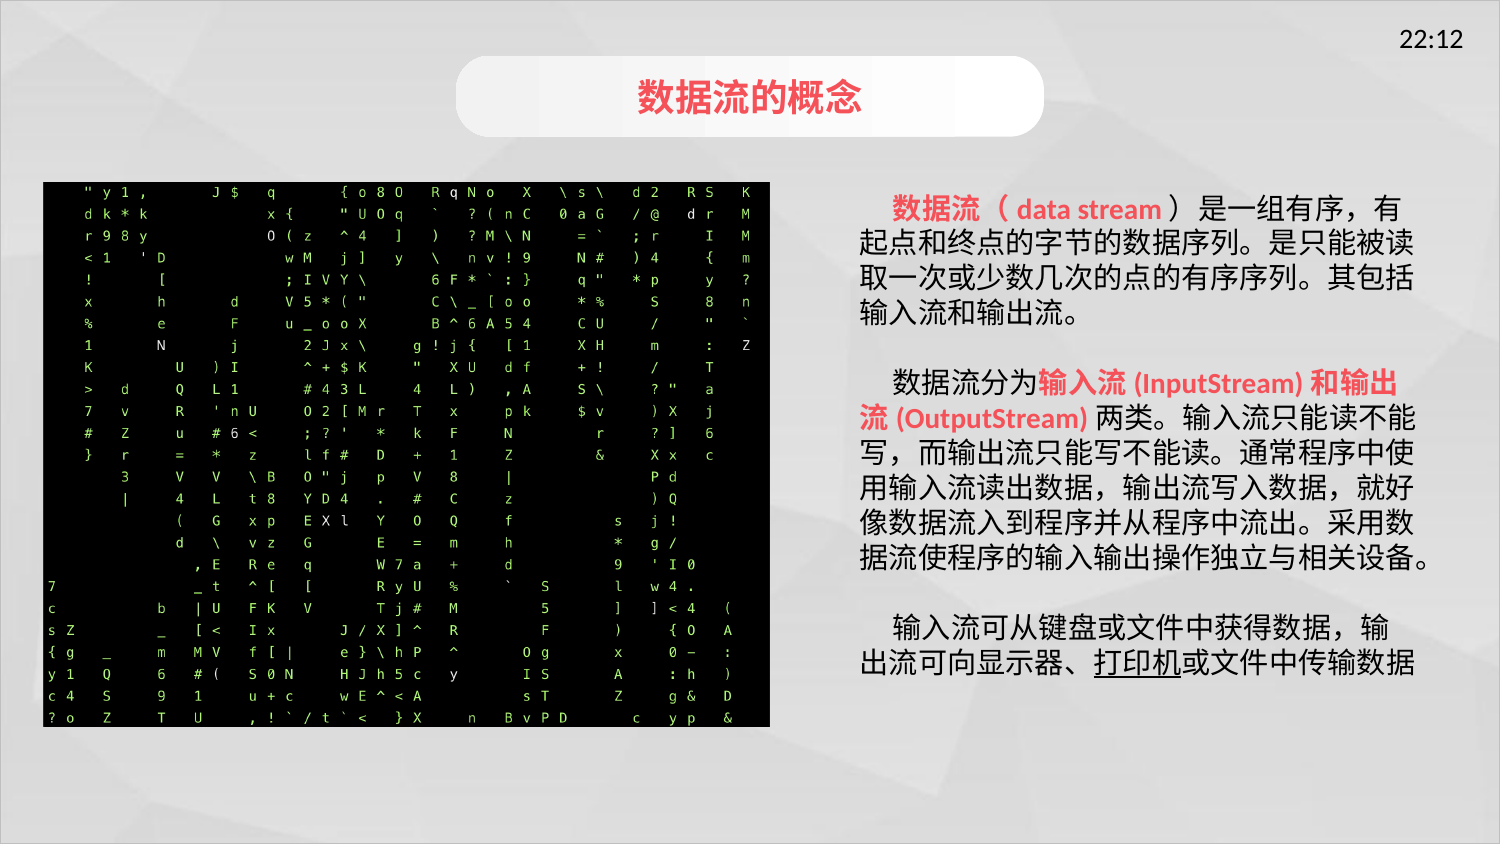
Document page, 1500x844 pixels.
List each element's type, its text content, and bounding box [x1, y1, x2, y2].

text_box 数据流（data stream）是一组有序，有起点和终点的字节的数据序列。是只能被读取一次或少数几次的点的有序序列。其包括输入流和输出流。 数据流分为输入流(InputStream)和输出流(OutputStream)两类。输入流只能读不能写，而输出流只能写不能读。通常程序中使用输入流读出数据，输出流写入数据，就好像数据流入到程序并从程序中流出。采用数据流使程序的输入输出操作独立与相关设备。 输入流可从键盘或文件中获得数据，输出流可向显示器、打印机或文件中传输数据 [844, 182, 1433, 730]
text_box 数据流的概念 [454, 54, 1046, 138]
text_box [42, 181, 771, 728]
